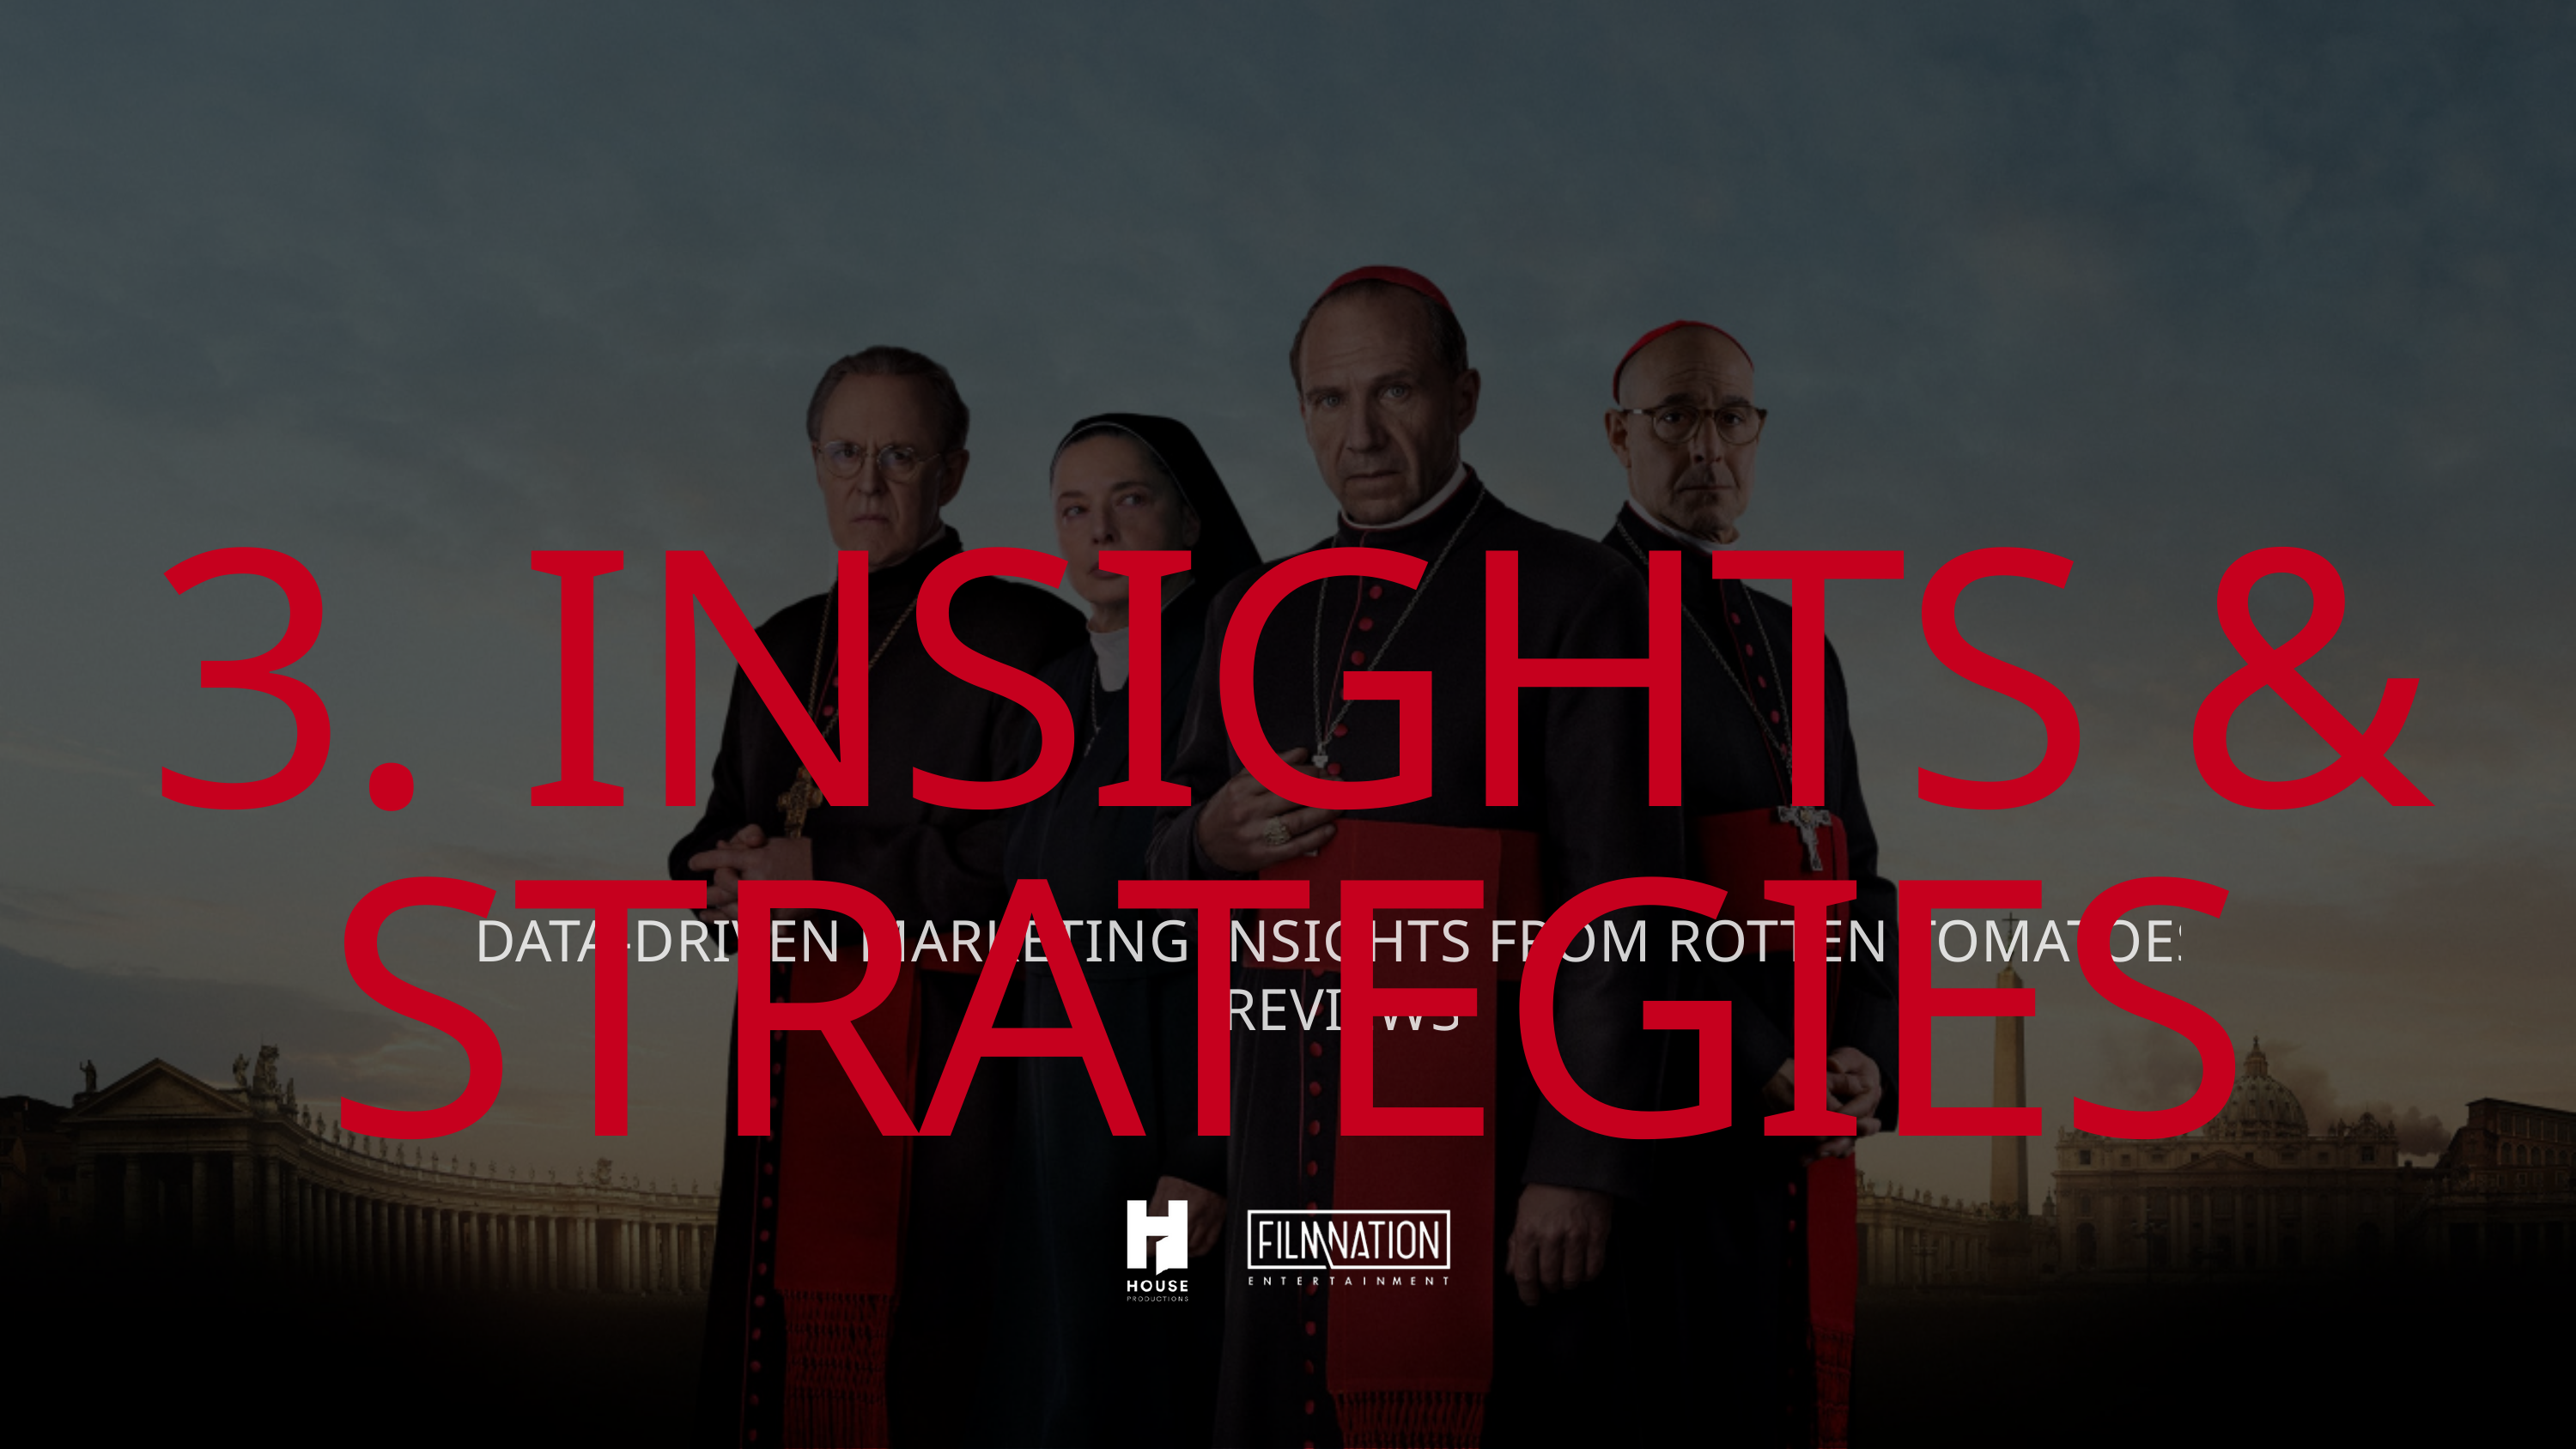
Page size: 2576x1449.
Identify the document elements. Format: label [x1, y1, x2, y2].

text_box [1121, 1191, 1455, 1304]
text_box [0, 0, 2576, 1449]
